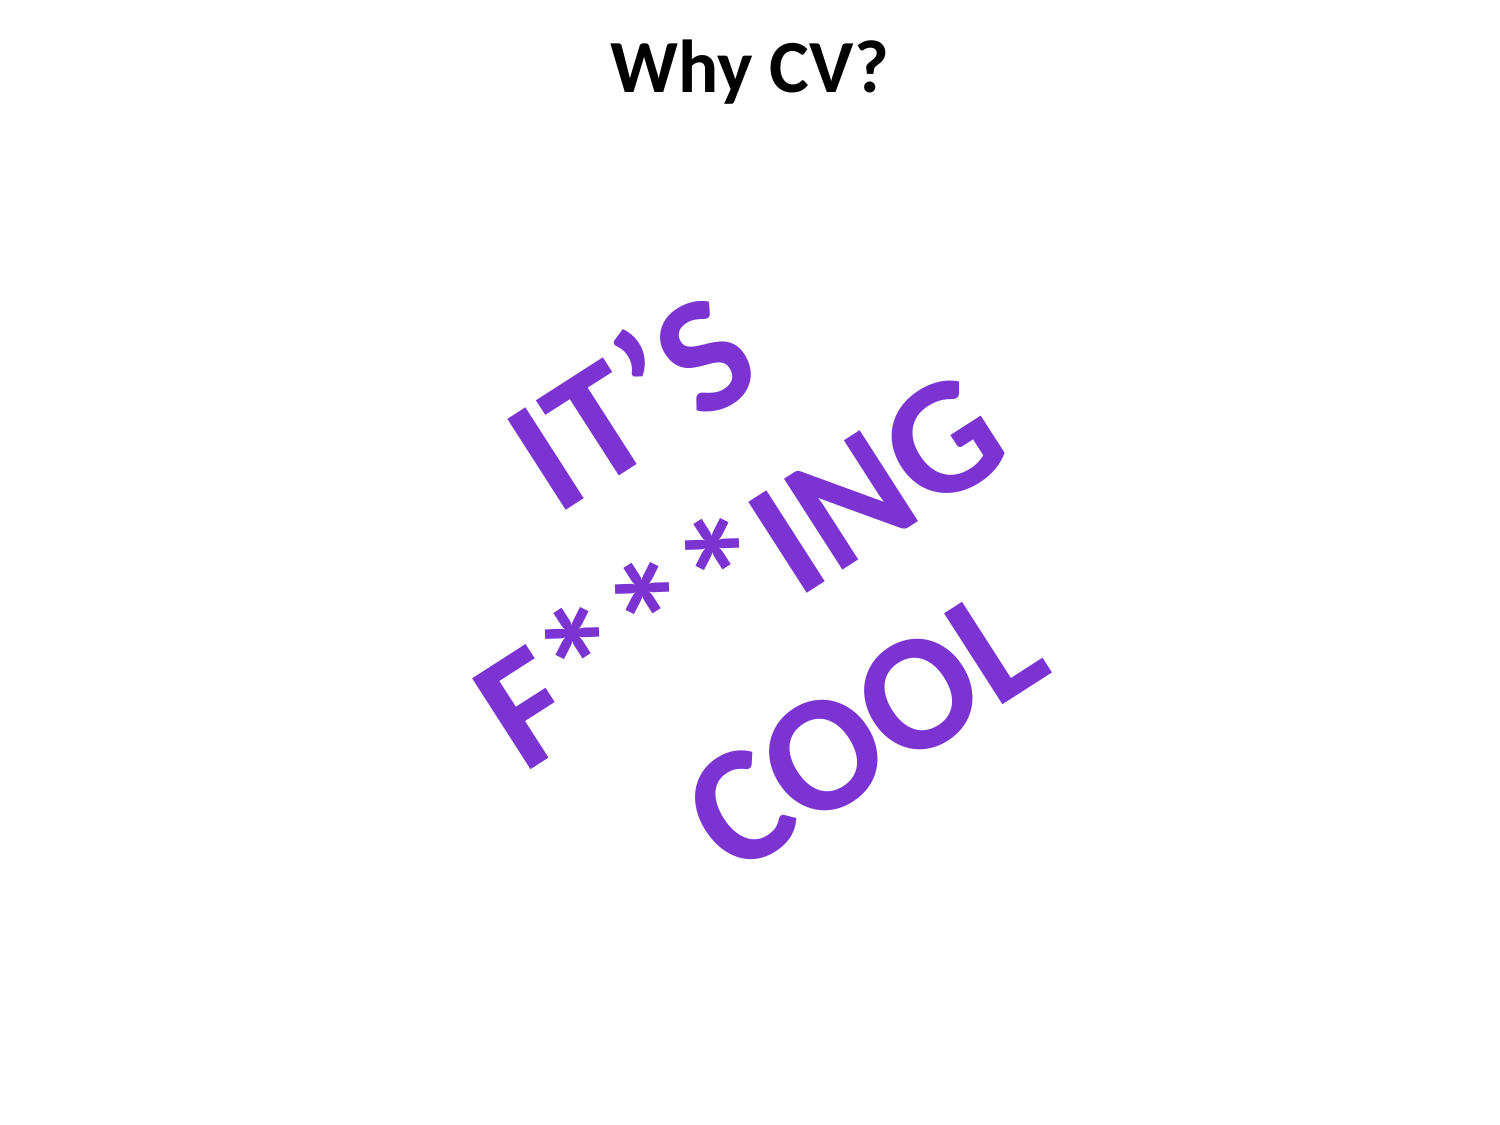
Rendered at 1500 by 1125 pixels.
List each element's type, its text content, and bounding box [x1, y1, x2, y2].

title Why CV? [24, 0, 1475, 125]
text_box IT’s f***ing cool [274, 113, 1193, 1008]
